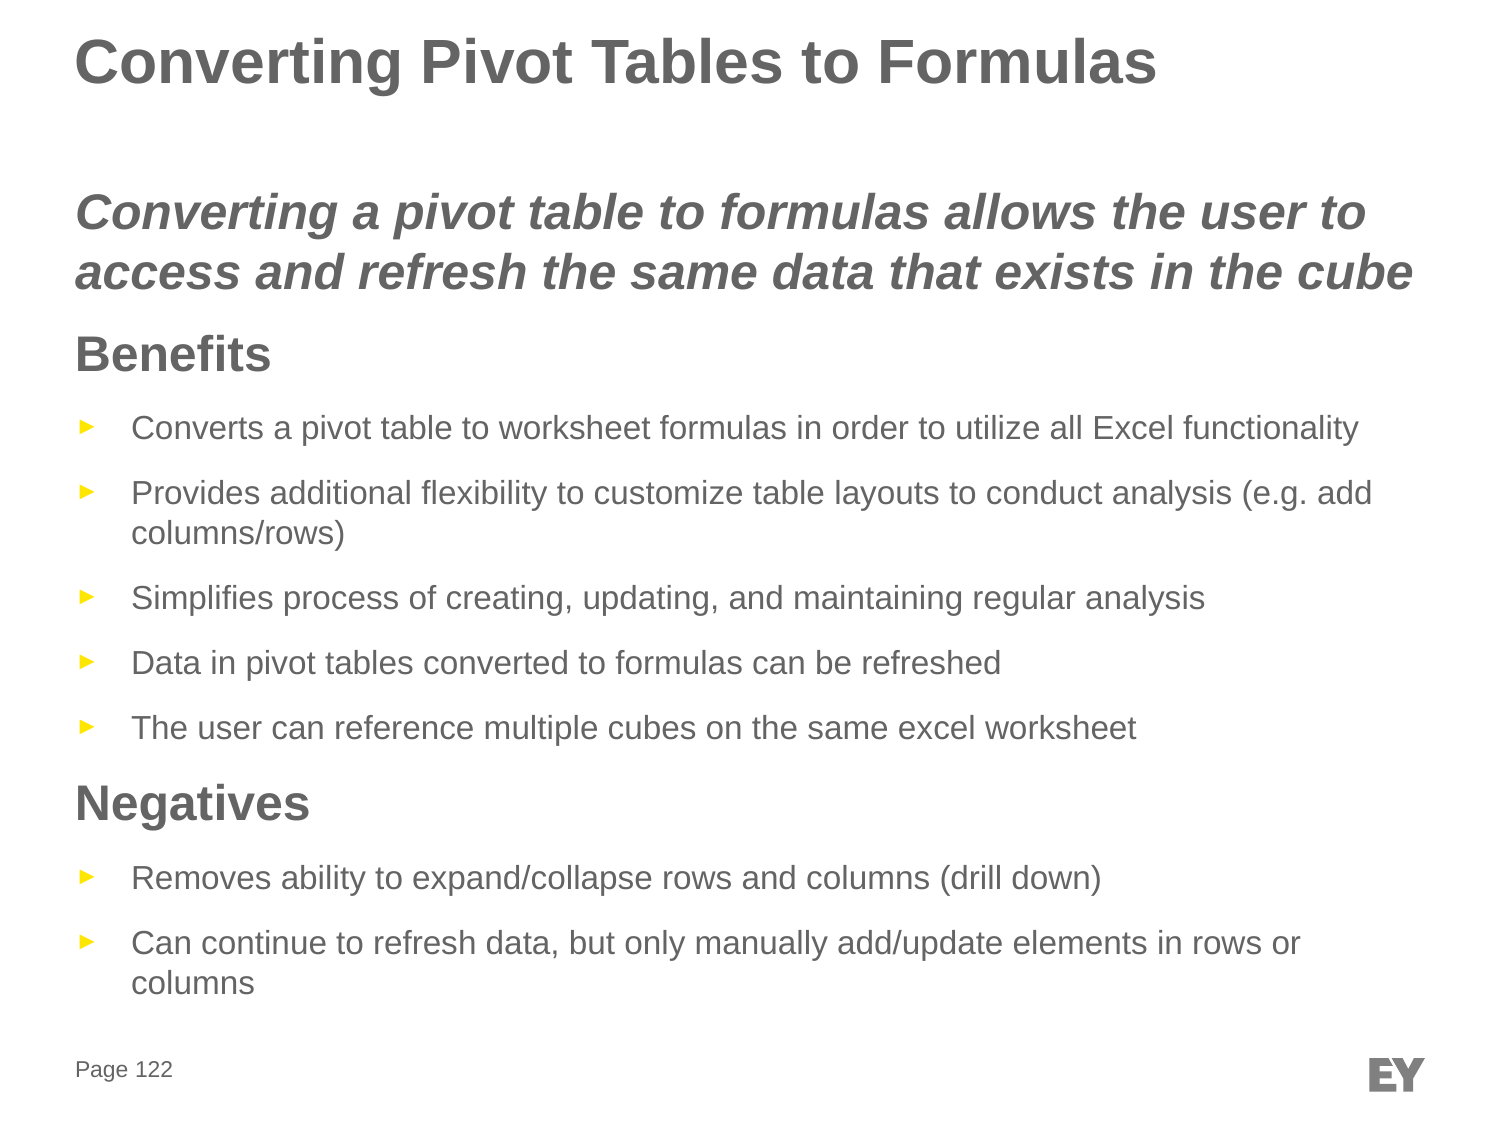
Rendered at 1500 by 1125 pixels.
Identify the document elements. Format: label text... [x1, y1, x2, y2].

list Benefits Converts a pivot table to worksheet formulas in order to utilize all Excel functionality Provides additional flexibility to customize table layouts to conduct analysis (e.g. add columns/rows) Simplifies process of creating, updating, and maintaining regular analysis Data in pivot tables converted to formulas can be refreshed The user can reference multiple cubes on the same excel worksheet Negatives Removes ability to expand/collapse rows and columns (drill down) Can continue to refresh data, but only manually add/update elements in rows or columns [74, 321, 1426, 1000]
title Converting Pivot Tables to Formulas [74, 33, 1425, 175]
list Converting a pivot table to formulas allows the user to access and refresh the same data that exists in the cube [75, 179, 1425, 267]
